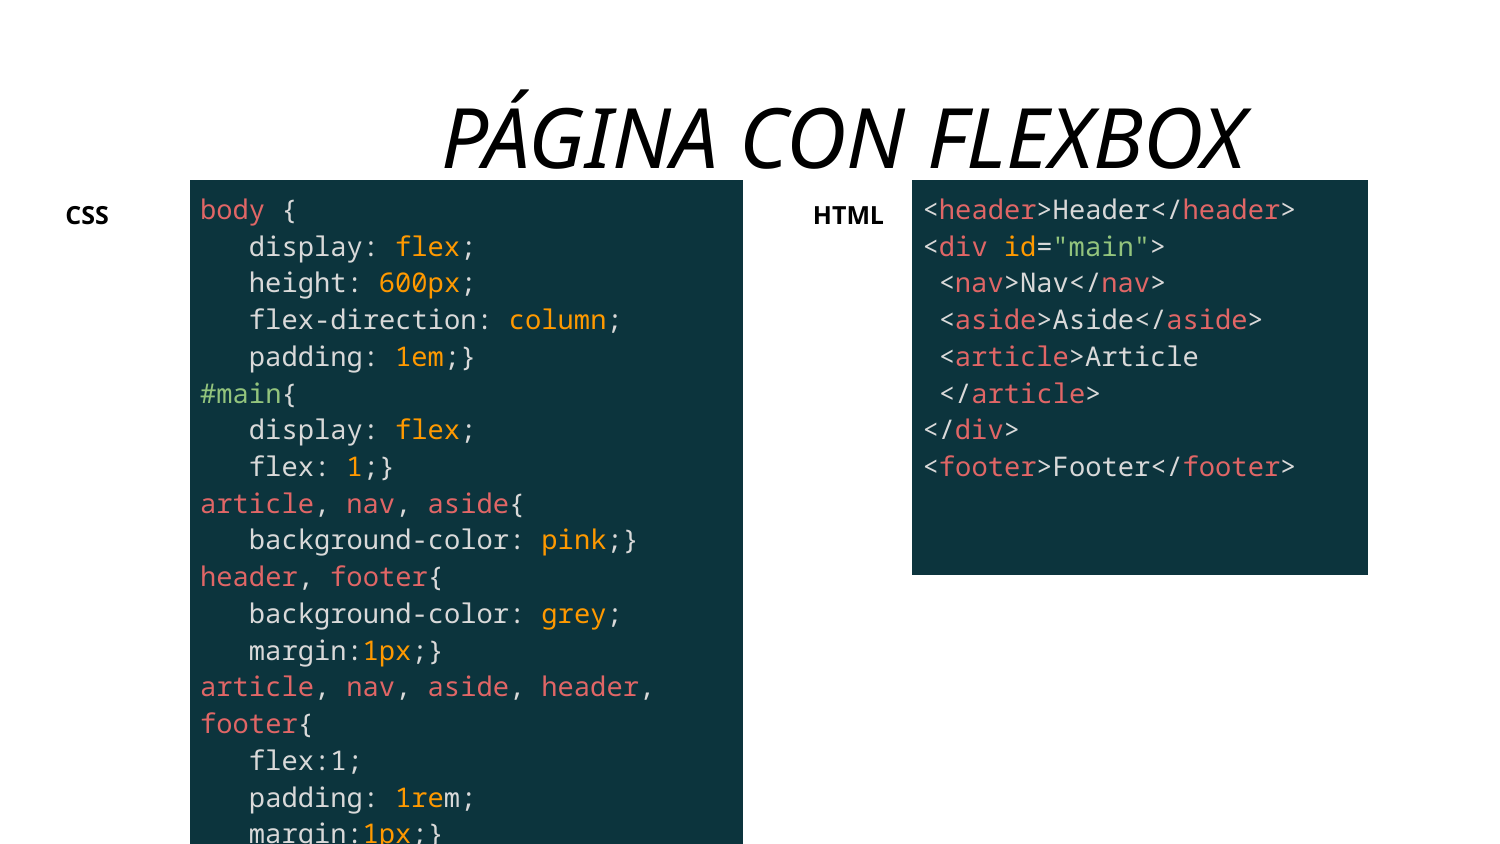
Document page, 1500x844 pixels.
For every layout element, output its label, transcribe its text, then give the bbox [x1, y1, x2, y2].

table_header body { display: flex; height: 600px; flex-direction: column; padding: 1em;} #main{ display: flex; flex: 1;} article, nav, aside{ background-color: pink;} header, footer{ background-color: grey; margin:1px;} article, nav, aside, header, footer{ flex:1; padding: 1rem; margin:1px;} [190, 180, 743, 844]
text_box HTML [797, 180, 932, 235]
text_box PÁGINA CON FLEXBOX [426, 54, 1500, 170]
text_box CSS [50, 180, 135, 235]
table_header <header>Header</header> <div id="main"> <nav>Nav</nav> <aside>Aside</aside> <article>Article </article> </div> <footer>Footer</footer> [912, 180, 1368, 575]
